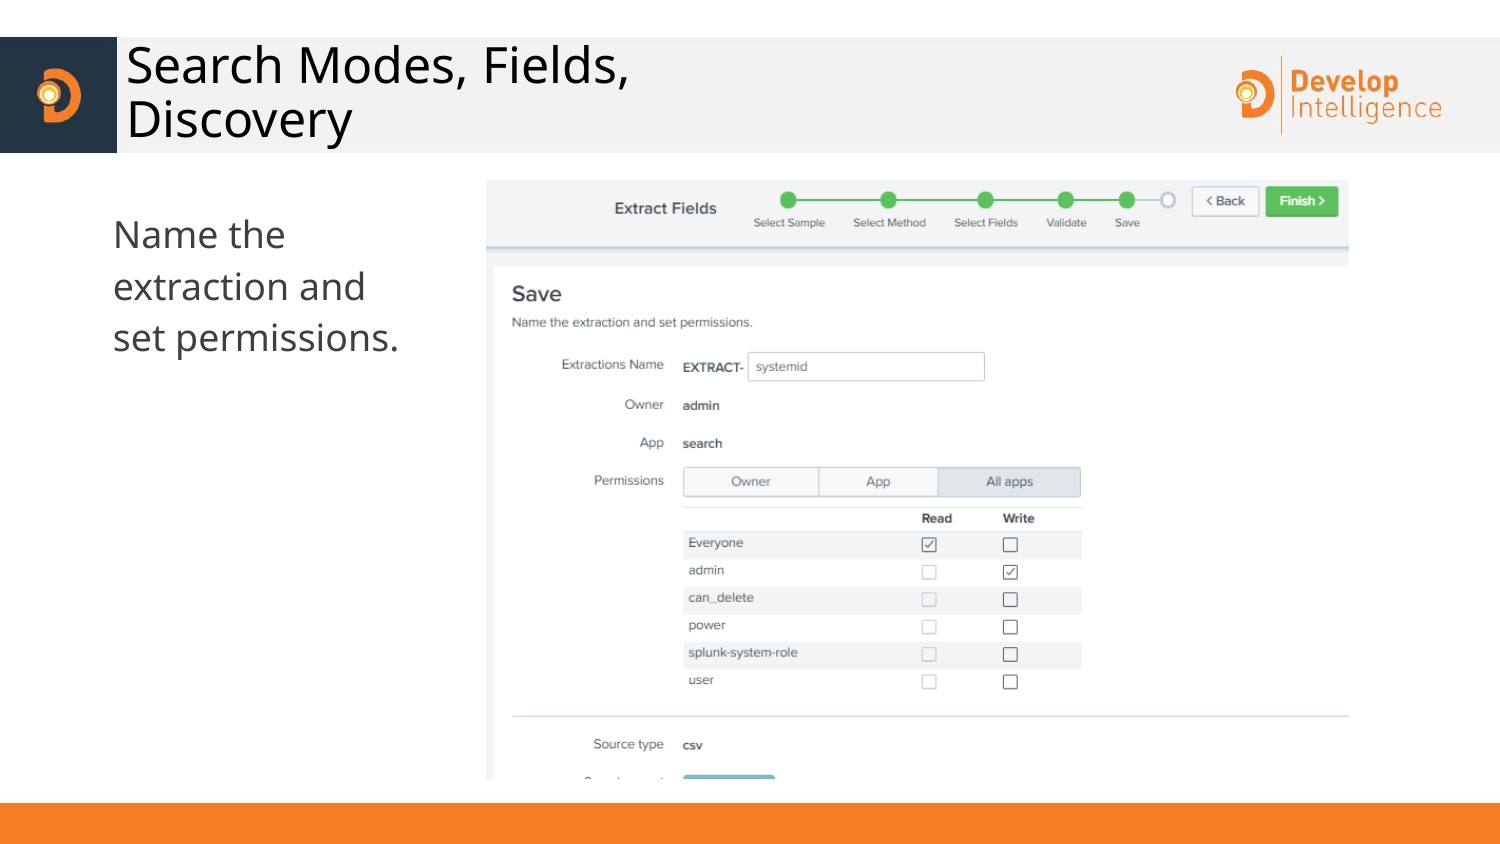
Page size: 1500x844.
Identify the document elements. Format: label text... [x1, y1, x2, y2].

picture [0, 0, 1500, 844]
list Name the extraction and set permissions. [101, 198, 436, 762]
title Search Modes, Fields, Discovery [114, 52, 859, 137]
